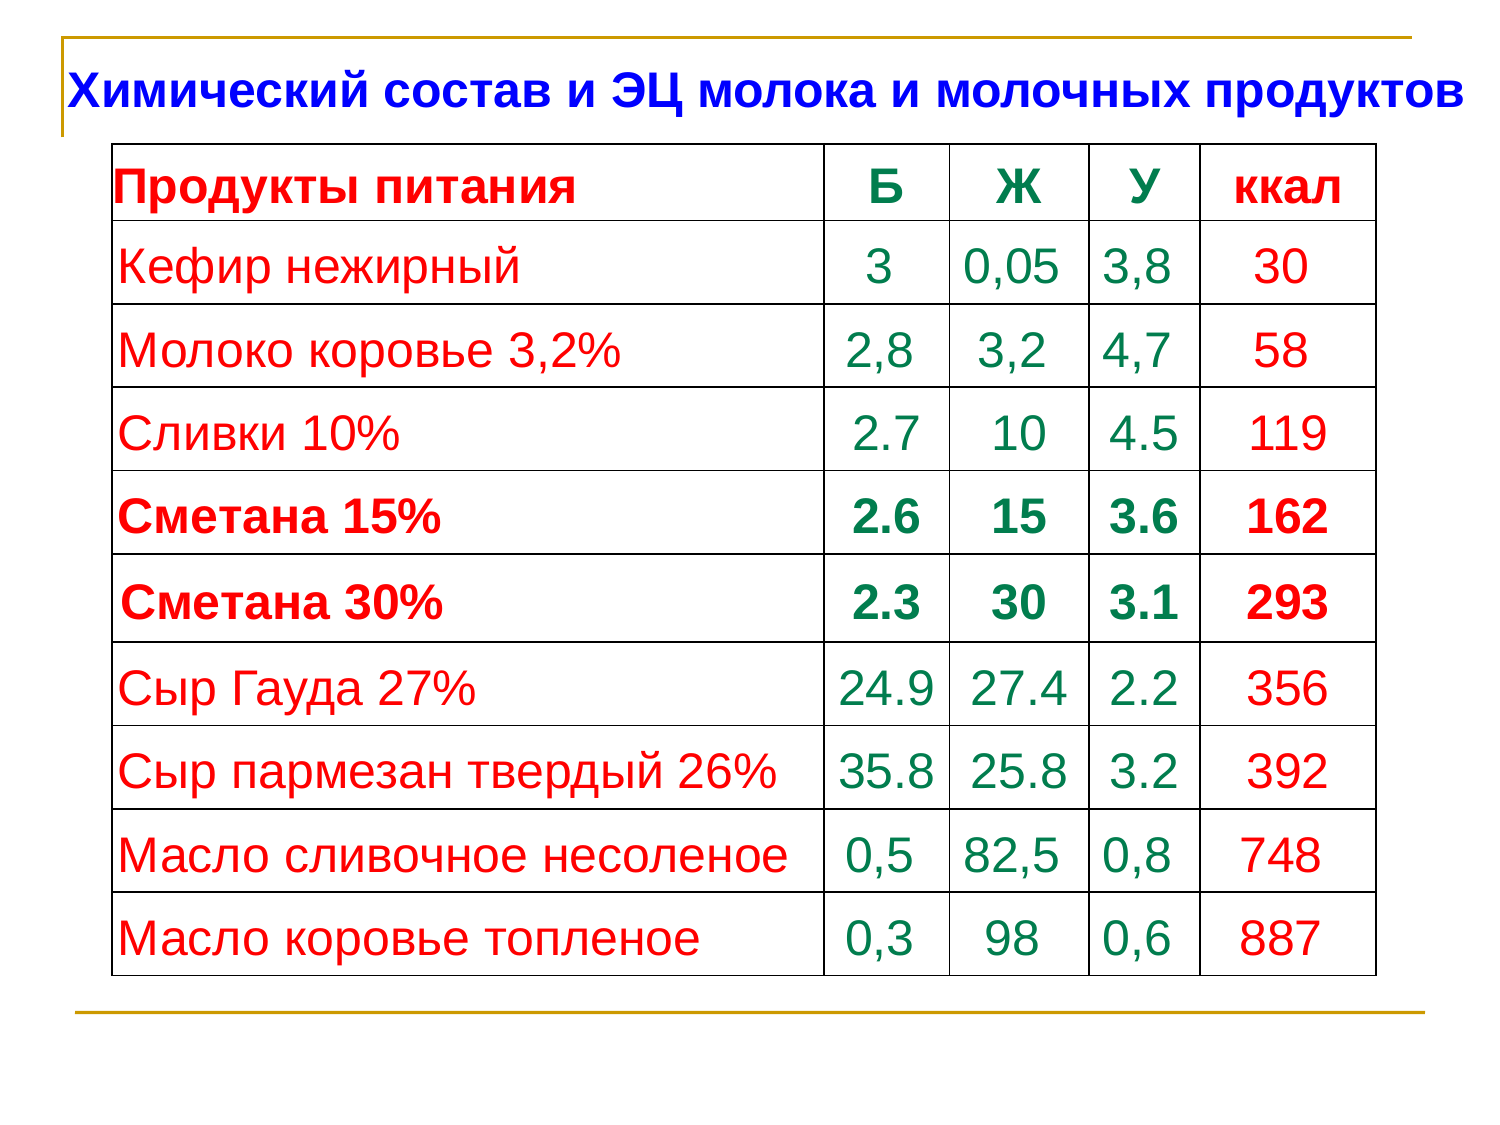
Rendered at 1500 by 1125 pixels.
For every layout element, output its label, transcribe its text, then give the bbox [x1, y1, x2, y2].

table_cell 82,5 [950, 810, 1088, 891]
table_cell 30 [950, 555, 1088, 641]
table_cell 0,6 [1090, 893, 1199, 975]
table_cell 2.3 [825, 555, 949, 641]
table_cell 2,8 [825, 305, 949, 386]
table_cell 0,3 [825, 893, 949, 975]
table_cell 2.7 [825, 388, 949, 470]
table_cell 4,7 [1090, 305, 1199, 386]
table_cell Сыр Гауда 27% [113, 643, 823, 725]
table_cell 24.9 [825, 643, 949, 725]
table_cell 3.6 [1090, 471, 1199, 553]
table_cell 4.5 [1090, 388, 1199, 470]
table_cell 98 [950, 893, 1088, 975]
table_cell 2.6 [825, 471, 949, 553]
table_cell 2.2 [1090, 643, 1199, 725]
table_cell Кефир нежирный [113, 221, 823, 303]
table_cell Молоко коровье 3,2% [113, 305, 823, 386]
table_cell 25.8 [950, 726, 1088, 808]
table_cell 3.1 [1090, 555, 1199, 641]
table_cell 356 [1201, 643, 1375, 725]
table_cell 30 [1201, 221, 1375, 303]
table_cell 162 [1201, 471, 1375, 553]
table_cell Масло сливочное несоленое [113, 810, 823, 891]
table_cell Масло коровье топленое [113, 893, 823, 975]
table_header ккал [1201, 145, 1375, 220]
table_header У [1090, 145, 1199, 220]
table_cell 58 [1201, 305, 1375, 386]
table_cell Сыр пармезан твердый 26% [113, 726, 823, 808]
table_cell Сметана 30% [113, 555, 823, 641]
table_cell 392 [1201, 726, 1375, 808]
table_cell 0,05 [950, 221, 1088, 303]
table_cell 0,8 [1090, 810, 1199, 891]
table_cell 119 [1201, 388, 1375, 470]
table_cell 3,2 [950, 305, 1088, 386]
table_cell 27.4 [950, 643, 1088, 725]
table_cell 293 [1201, 555, 1375, 641]
table_header Продукты питания [113, 145, 823, 220]
table_cell 10 [950, 388, 1088, 470]
table_cell 748 [1201, 810, 1375, 891]
text_box Химический состав и ЭЦ молока и молочных продуктов [53, 49, 1500, 125]
table_cell Сливки 10% [113, 388, 823, 470]
table_cell Сметана 15% [113, 471, 823, 553]
table_cell 3.2 [1090, 726, 1199, 808]
table_cell 0,5 [825, 810, 949, 891]
table_cell 887 [1201, 893, 1375, 975]
table_cell 3 [825, 221, 949, 303]
table_header Б [825, 145, 949, 220]
table_cell 3,8 [1090, 221, 1199, 303]
table_cell 35.8 [825, 726, 949, 808]
table_header Ж [950, 145, 1088, 220]
table_cell 15 [950, 471, 1088, 553]
